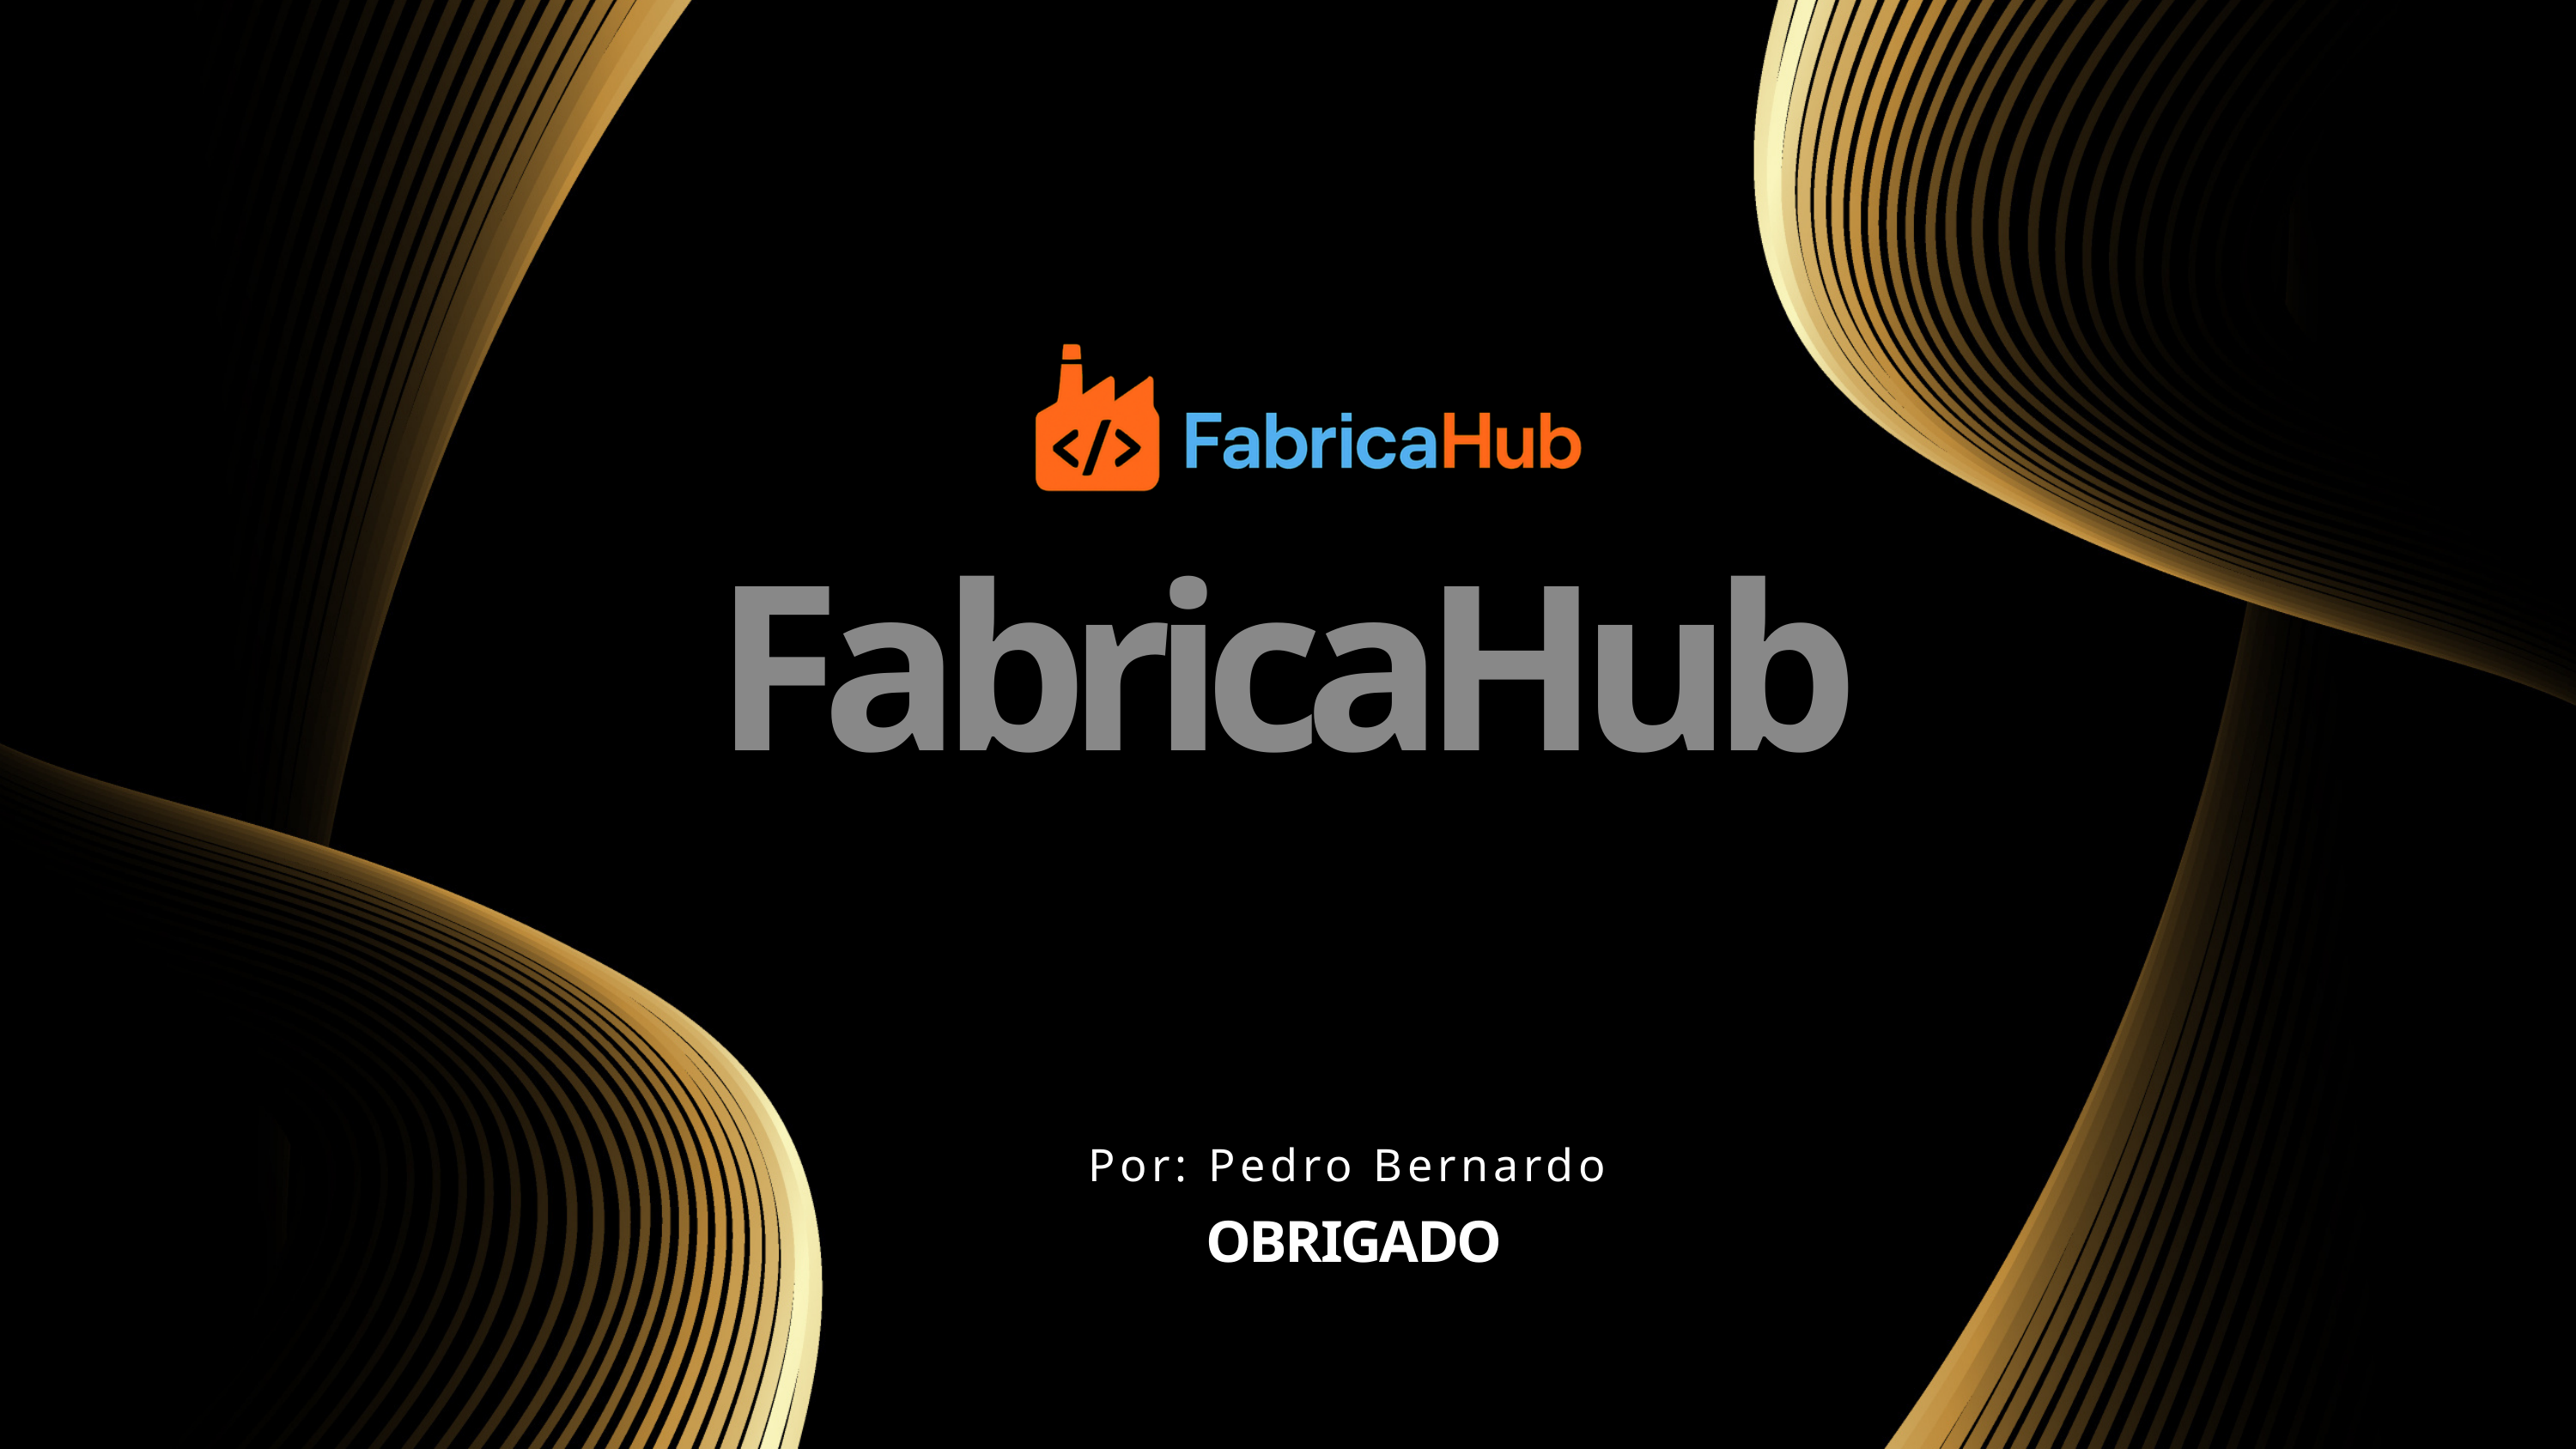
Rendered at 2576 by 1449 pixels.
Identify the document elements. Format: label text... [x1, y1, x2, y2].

text_box OBRIGADO [1180, 1218, 1528, 1274]
text_box [978, 323, 1598, 543]
text_box [0, 0, 2576, 1449]
text_box FabricaHub [714, 608, 1862, 797]
text_box Por: Pedro Bernardo [1088, 1127, 1621, 1191]
